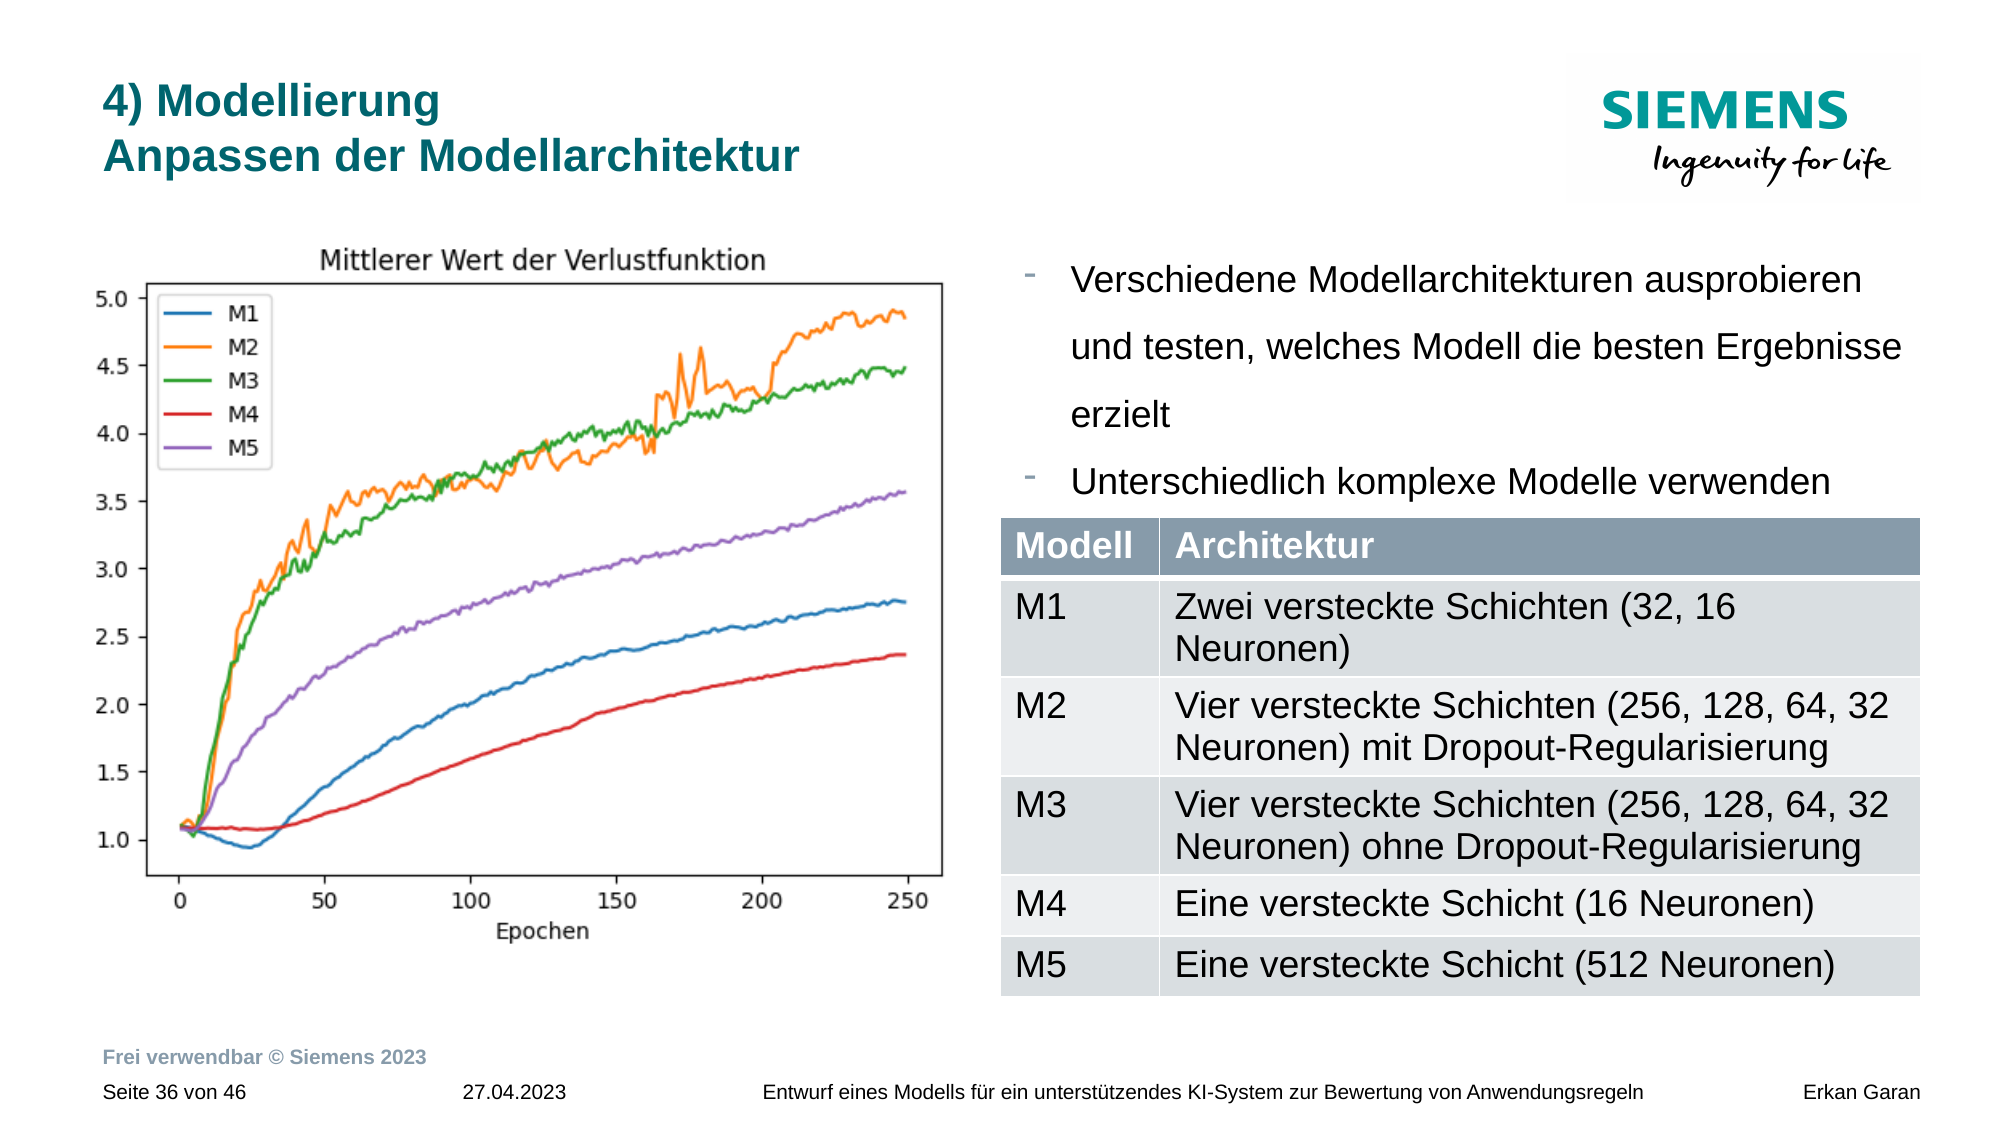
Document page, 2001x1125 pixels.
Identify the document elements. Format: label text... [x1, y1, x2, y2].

list Verschiedene Modellarchitekturen ausprobieren und testen, welches Modell die besten Ergebnisse erzielt Unterschiedlich komplexe Modelle verwenden [1023, 231, 1922, 500]
table_header Architektur [1160, 518, 1920, 575]
table_cell M2 [1001, 678, 1159, 775]
table_cell Vier versteckte Schichten (256, 128, 64, 32 Neuronen) mit Dropout-Regularisierung [1160, 678, 1920, 775]
table_header Modell [1001, 518, 1159, 575]
table_cell M5 [1001, 937, 1159, 996]
title 4) Modellierung Anpassen der Modellarchitektur [0, 0, 2000, 233]
table_cell M1 [1001, 581, 1159, 676]
table_cell M3 [1001, 777, 1159, 874]
table_cell Vier versteckte Schichten (256, 128, 64, 32 Neuronen) ohne Dropout-Regularisierung [1160, 777, 1920, 874]
table_cell Eine versteckte Schicht (16 Neuronen) [1160, 876, 1920, 935]
table_cell Zwei versteckte Schichten (32, 16 Neuronen) [1160, 581, 1920, 676]
table_cell Eine versteckte Schicht (512 Neuronen) [1160, 937, 1920, 996]
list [78, 231, 954, 959]
table_cell M4 [1001, 876, 1159, 935]
